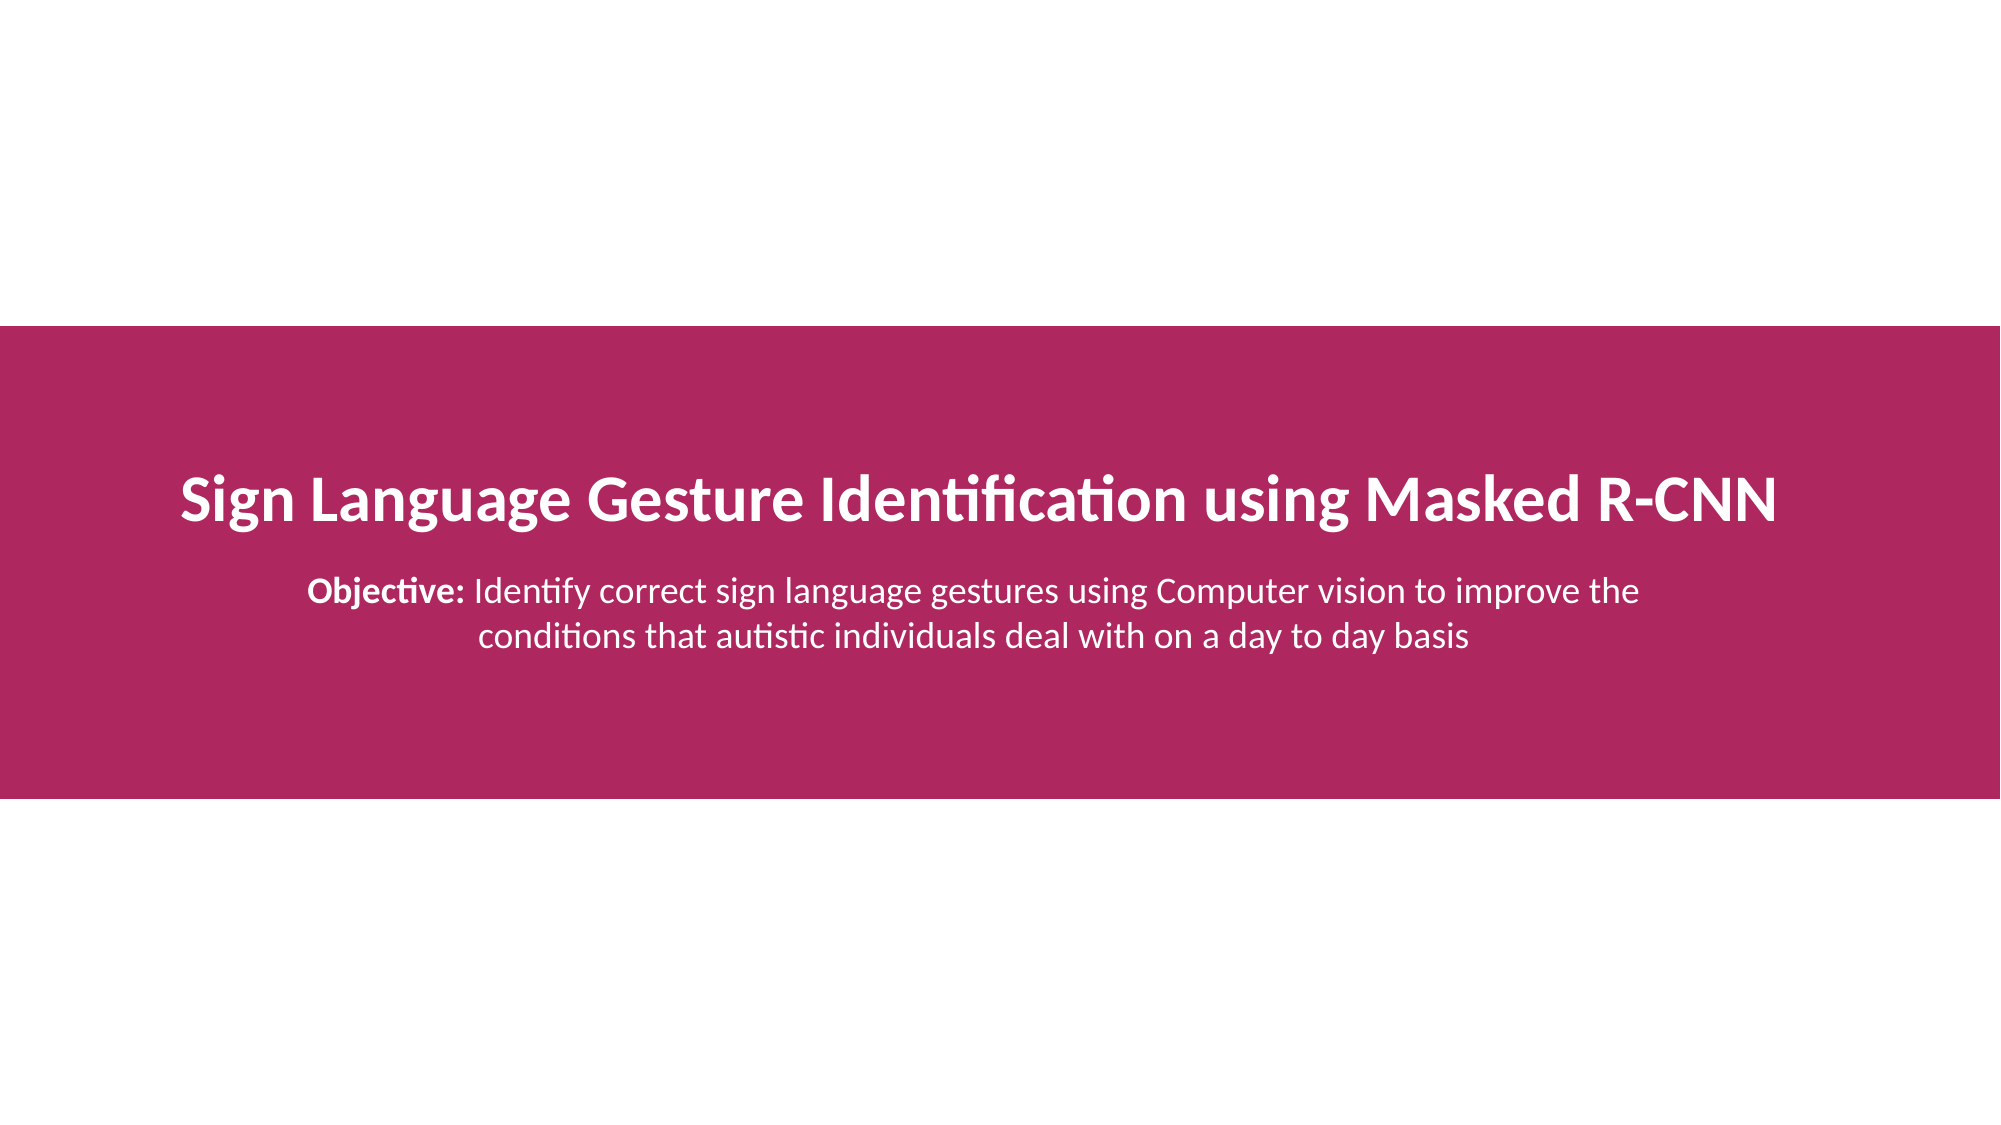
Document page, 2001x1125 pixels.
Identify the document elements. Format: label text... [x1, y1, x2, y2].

text_box Sign Language Gesture Identification using Masked R-CNN [165, 447, 1932, 543]
text_box Objective: Identify correct sign language gestures using Computer vision to improve the conditions that autistic individuals deal with on a day to day basis [254, 558, 1695, 664]
text_box [0, 326, 2000, 799]
